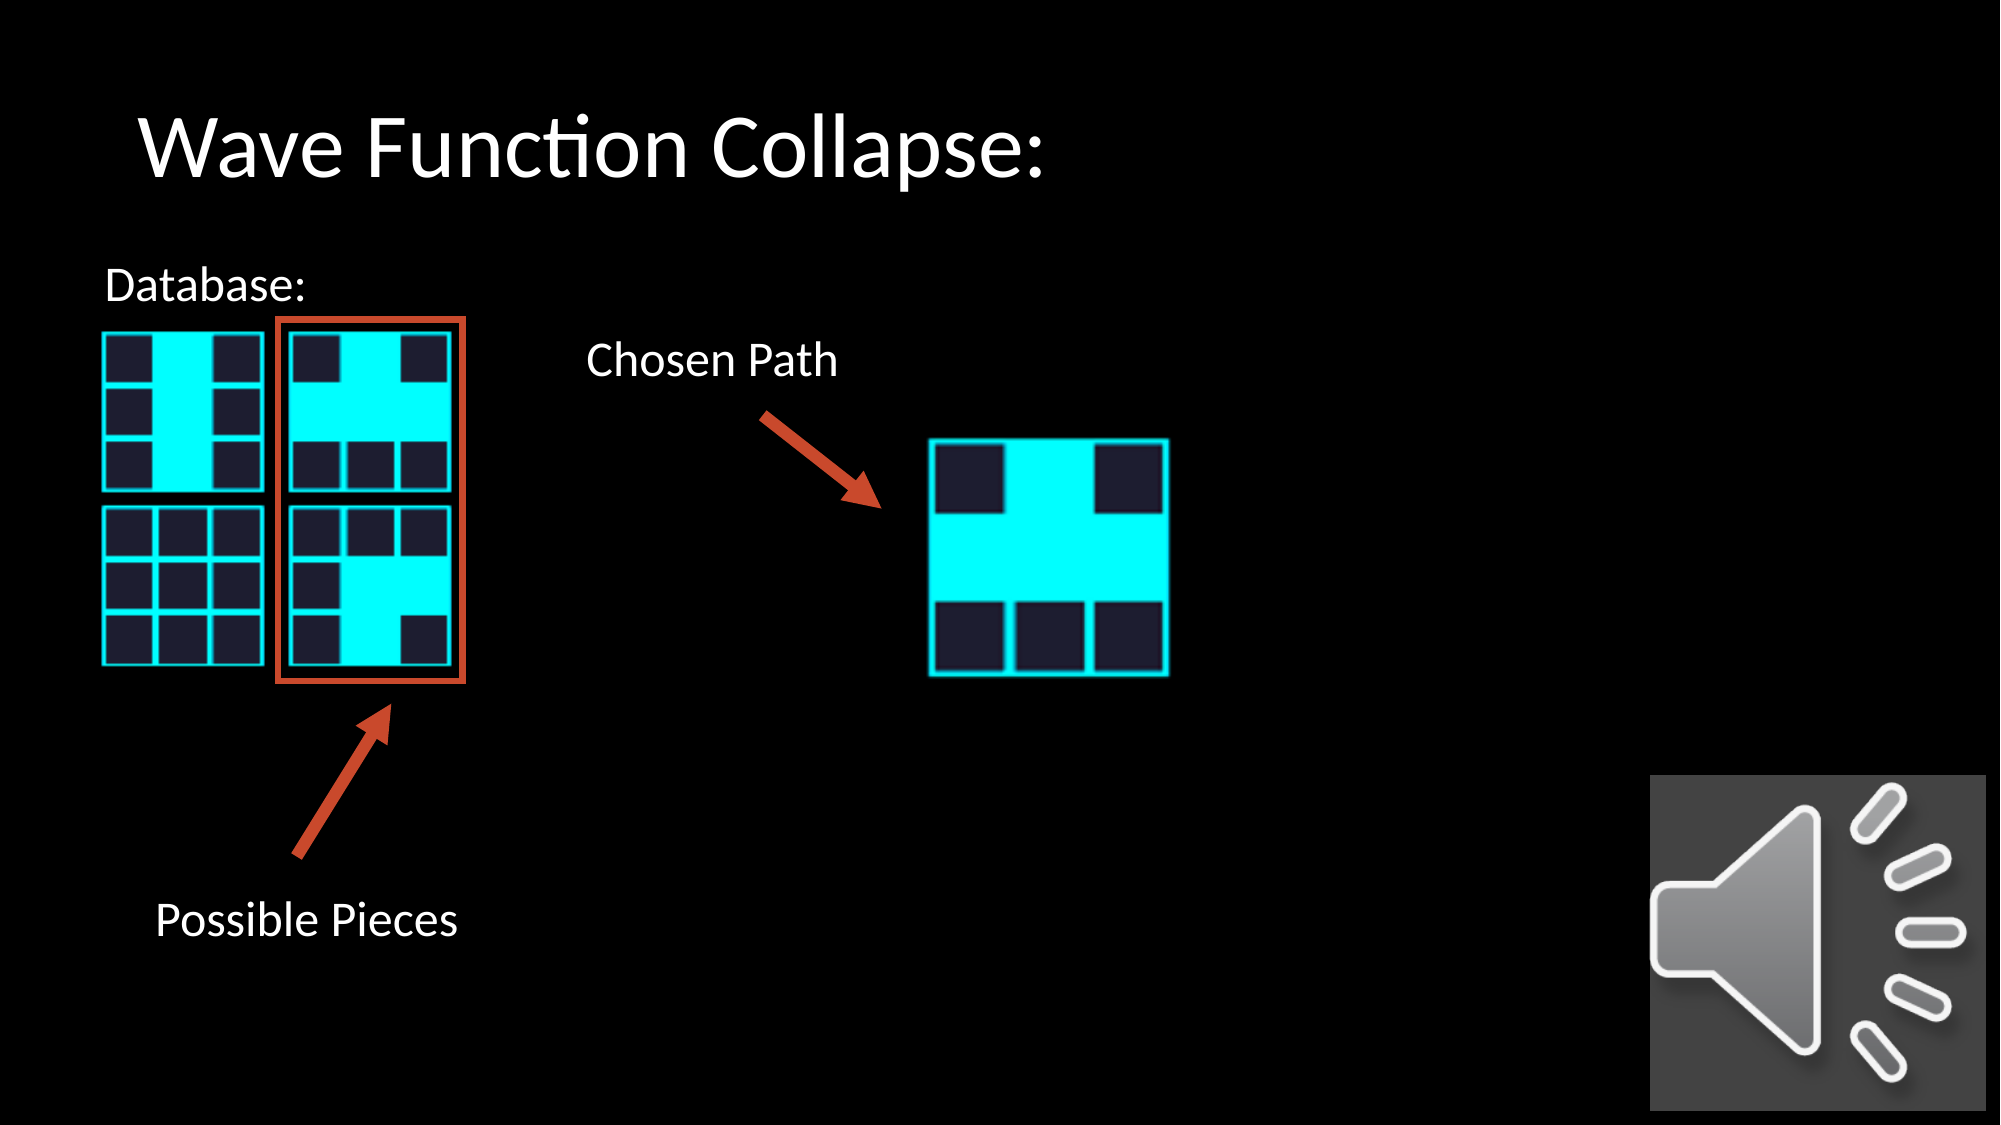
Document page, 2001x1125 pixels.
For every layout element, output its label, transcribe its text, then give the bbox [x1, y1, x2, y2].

text_box Possible Pieces [140, 878, 478, 954]
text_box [296, 703, 392, 857]
text_box Chosen Path [571, 319, 909, 395]
picture [89, 319, 463, 682]
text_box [762, 415, 882, 509]
text_box Wave Function Collapse: [123, 78, 1159, 204]
picture [1648, 773, 1987, 1112]
picture [919, 407, 1186, 696]
text_box Database: [89, 243, 325, 319]
